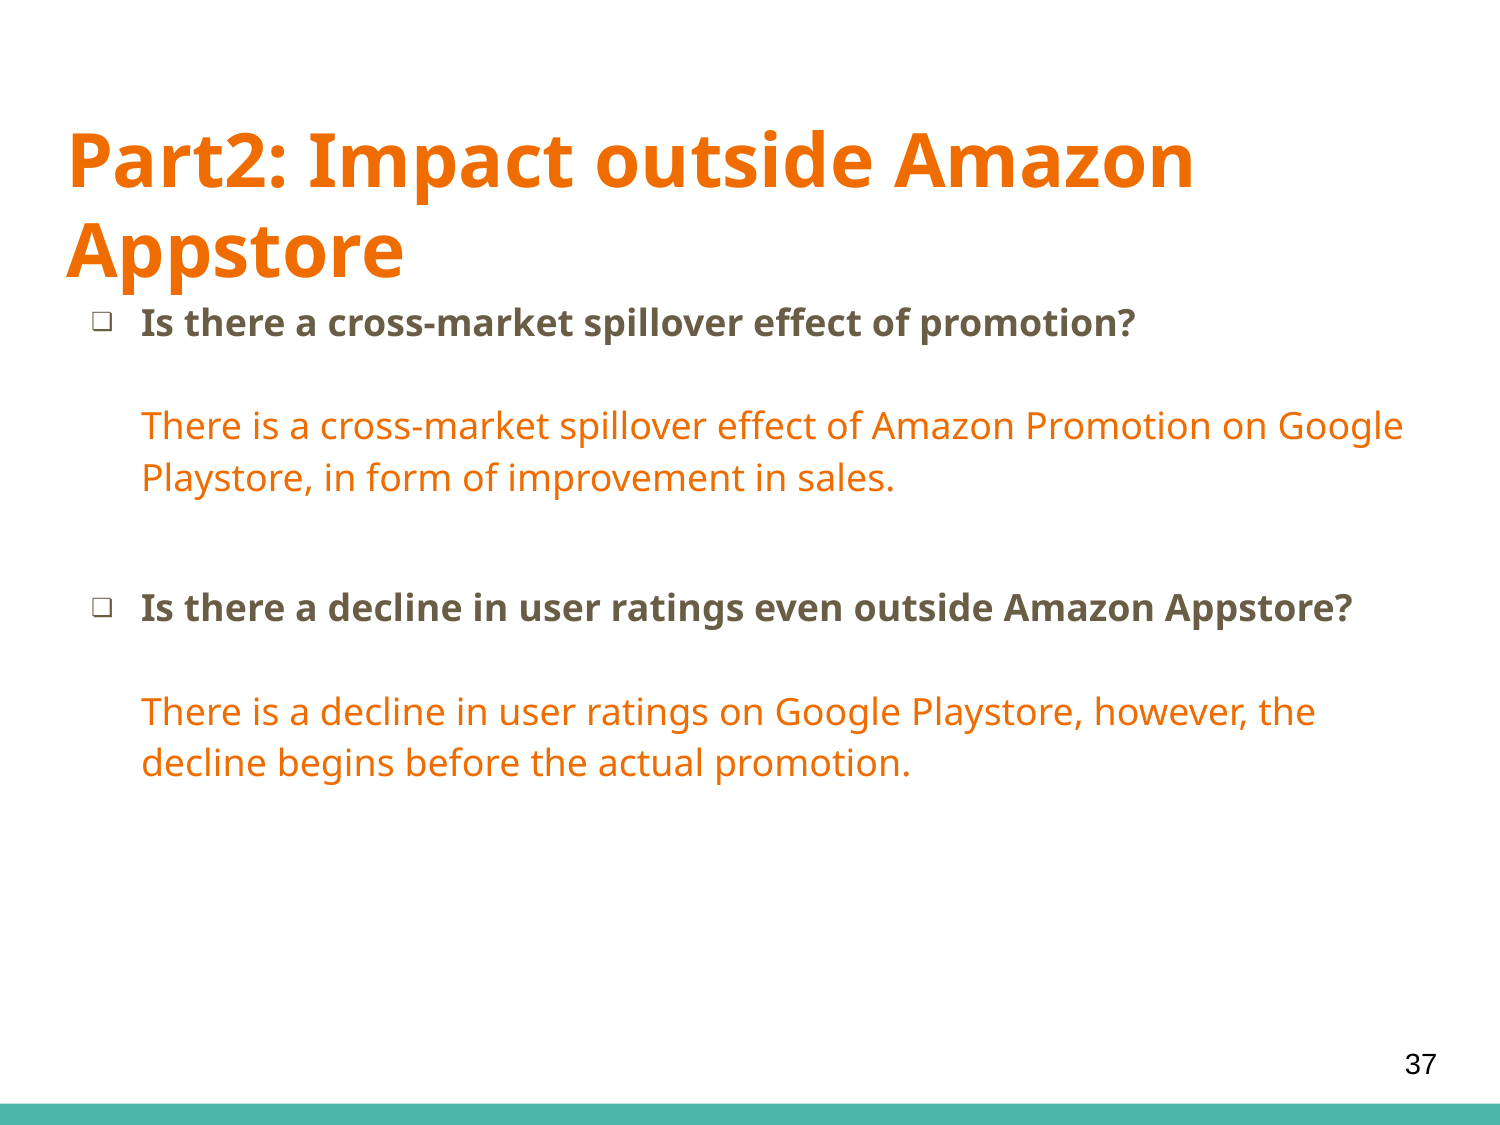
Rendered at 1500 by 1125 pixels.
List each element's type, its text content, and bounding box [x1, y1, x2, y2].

list Is there a cross-market spillover effect of promotion? There is a cross-market spillover effect of Amazon Promotion on Google Playstore, in form of improvement in sales. Is there a decline in user ratings even outside Amazon Appstore? There is a decline in user ratings on Google Playstore, however, the decline begins before the actual promotion. [51, 276, 1449, 1000]
slide_number 36 [1389, 1019, 1480, 1106]
title Part2: Impact outside Amazon Appstore [51, 97, 1449, 252]
